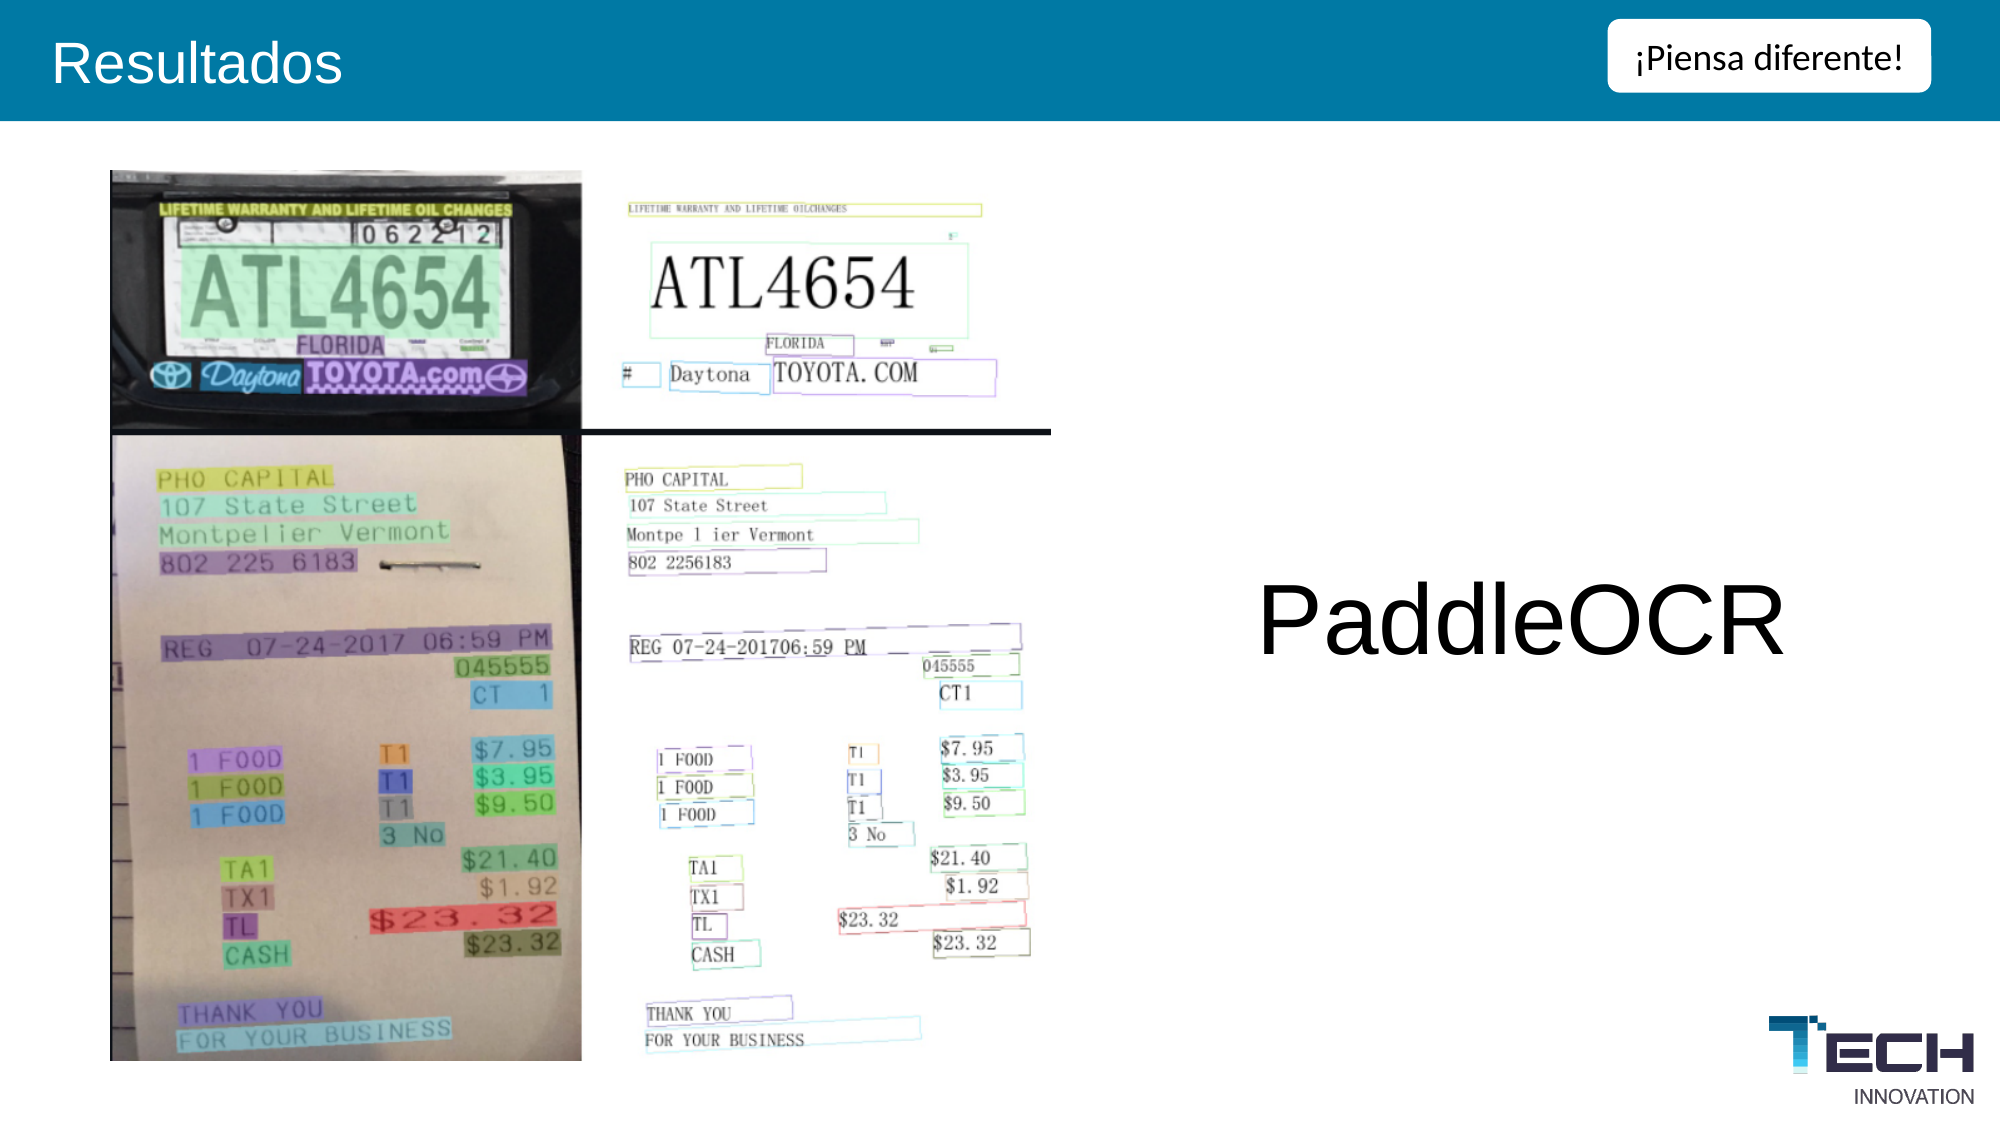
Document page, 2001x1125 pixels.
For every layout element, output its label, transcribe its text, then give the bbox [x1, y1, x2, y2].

text_box PaddleOCR [1241, 547, 1805, 682]
picture [1766, 1014, 1976, 1107]
text_box [0, 0, 2000, 122]
text_box ¡Piensa diferente! [1607, 18, 1932, 93]
picture [110, 169, 1052, 1061]
text_box Resultados [36, 17, 500, 103]
